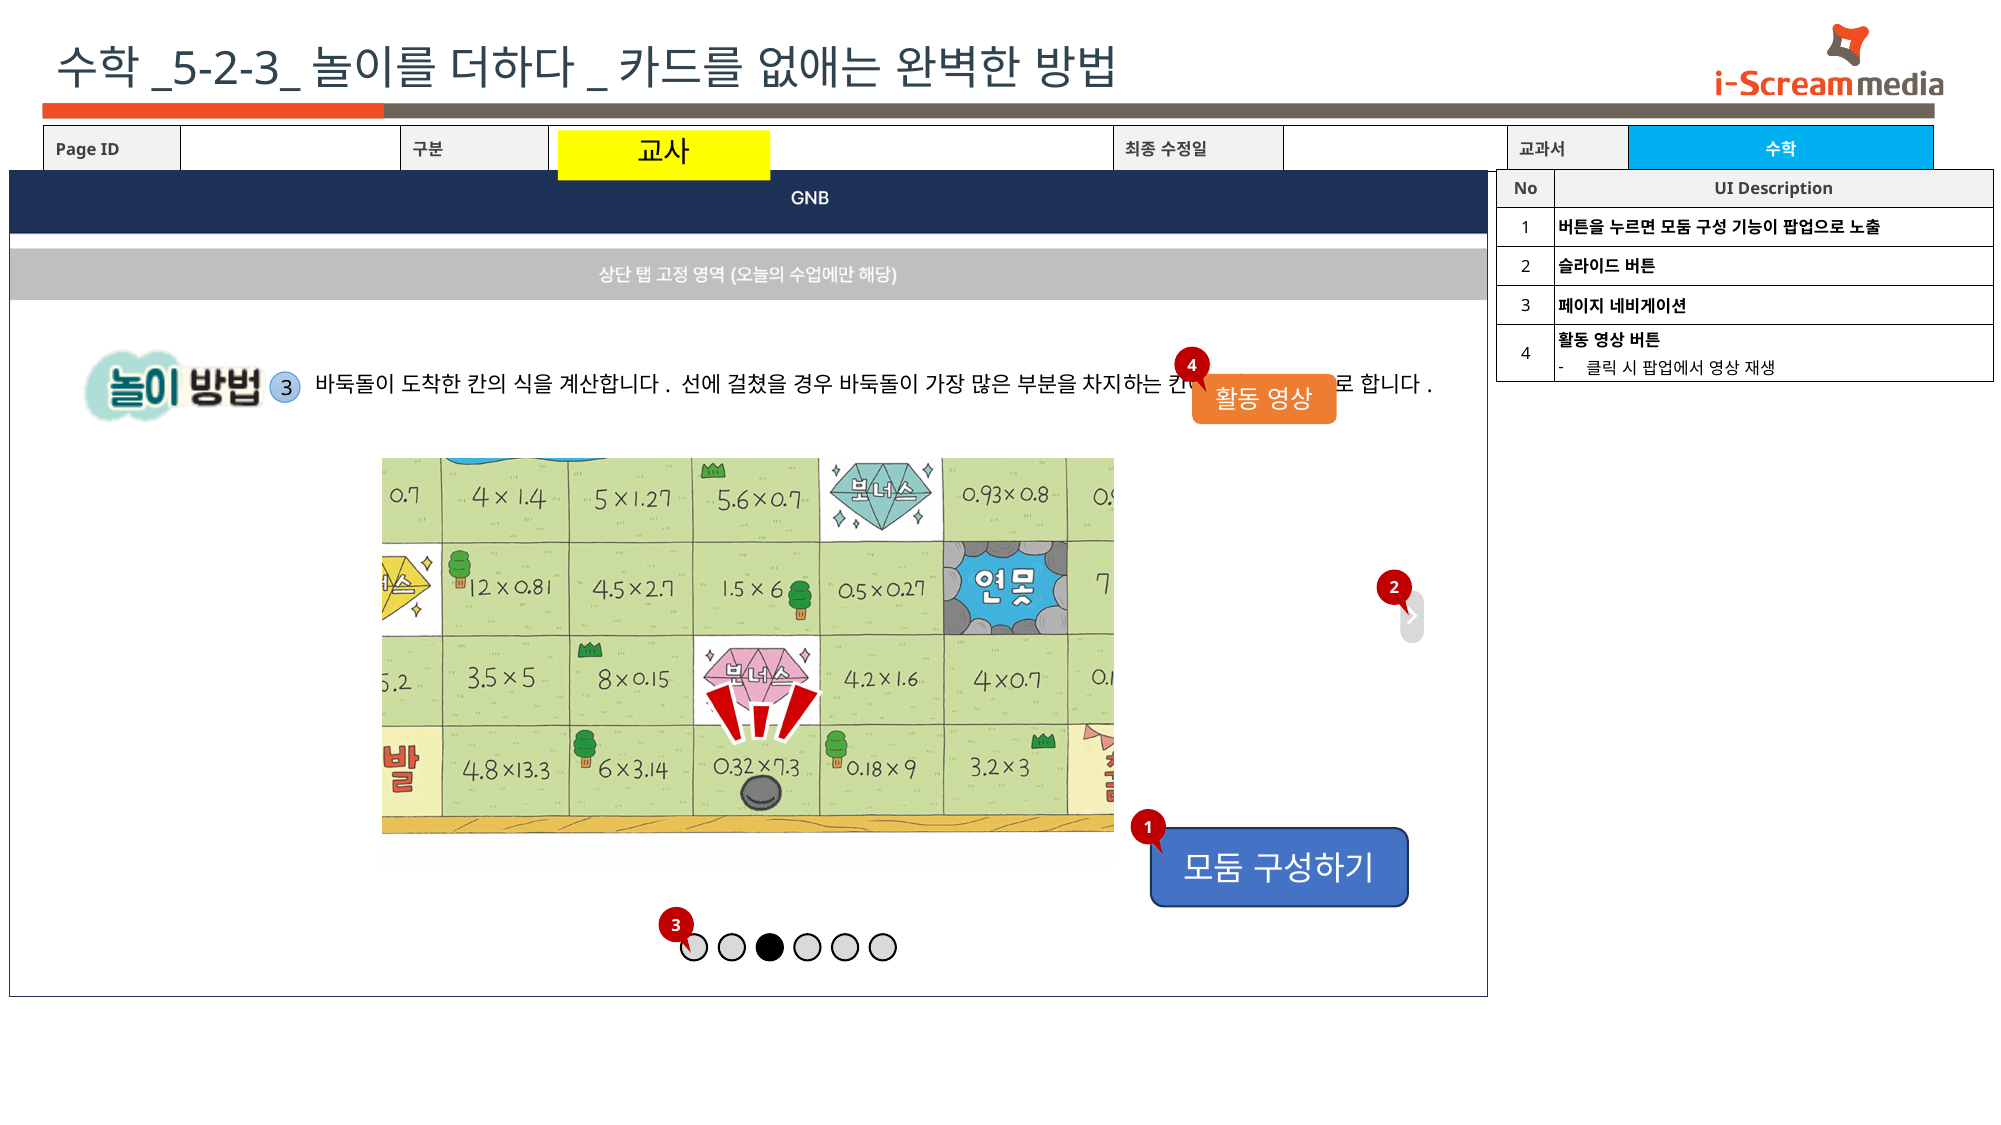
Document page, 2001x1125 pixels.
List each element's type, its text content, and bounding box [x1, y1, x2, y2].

text_box 모둠 구성하기 [1149, 827, 1409, 908]
table_cell 3 [1497, 286, 1554, 324]
table_cell 버튼을 누르면 모둠 구성 기능이 팝업으로 노출 [1555, 208, 1993, 246]
table_cell 1 [1497, 208, 1554, 246]
table_header No [1497, 170, 1554, 207]
table_cell 슬라이드 버튼 [1555, 247, 1993, 285]
text_box 3 [657, 905, 695, 944]
text_box 4 [1175, 345, 1209, 356]
table_cell 2 [1497, 247, 1554, 285]
text_box 1 [1129, 807, 1168, 856]
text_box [1400, 590, 1424, 644]
table_cell 4 [1497, 325, 1554, 381]
table_header UI Description [1555, 170, 1993, 207]
text_box 2 [1375, 568, 1414, 607]
text_box 교사 [557, 130, 771, 181]
text_box 활동 영상 [1191, 403, 1338, 426]
picture [10, 171, 1487, 996]
table_cell 페이지 네비게이션 [1555, 286, 1993, 324]
title 수학_5-2-3_놀이를 더하다_카드를 없애는 완벽한 방법 [41, 44, 1683, 95]
picture [1715, 23, 1944, 96]
table_cell 활동 영상 버튼 클릭 시 팝업에서 영상 재생 [1555, 325, 1993, 381]
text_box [680, 934, 896, 961]
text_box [269, 356, 1463, 403]
